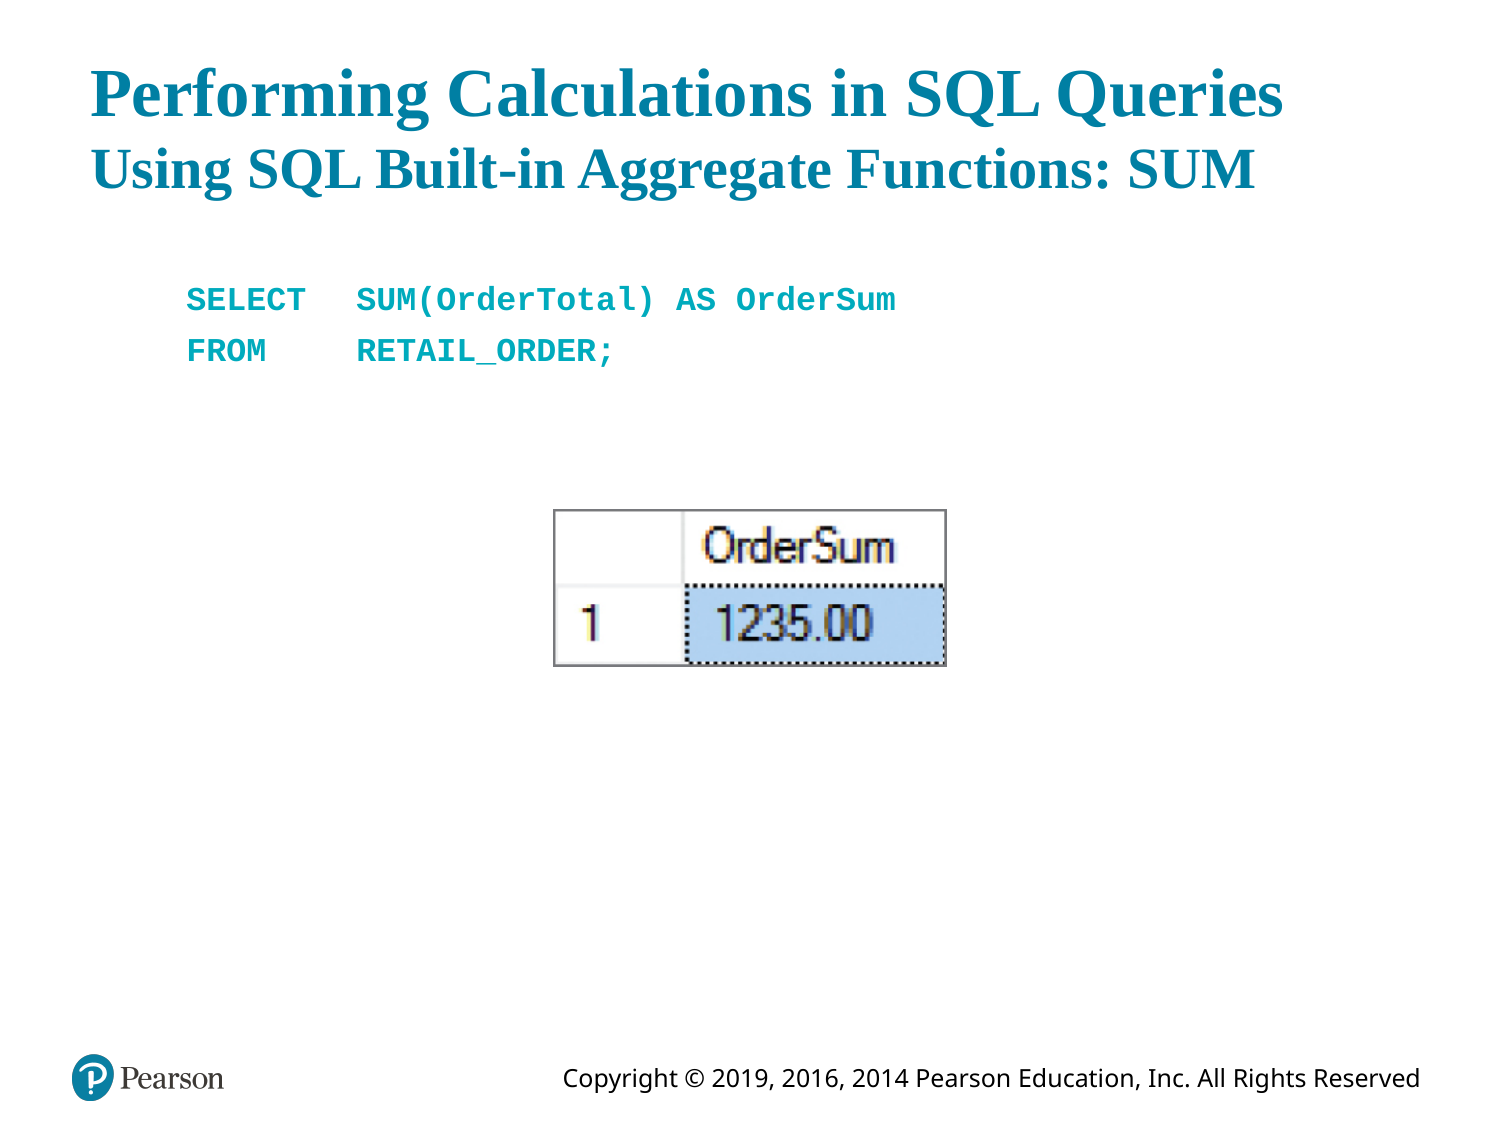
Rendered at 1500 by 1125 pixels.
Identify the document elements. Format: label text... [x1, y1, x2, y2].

title Performing Calculations in SQL Queries Using SQL Built-in Aggregate Functions: SUM [75, 35, 1425, 216]
picture [553, 509, 947, 668]
picture [98, 1054, 224, 1101]
list SELECT SUM(OrderTotal) AS OrderSum FROM RETAIL_ORDER; [75, 262, 1425, 1005]
picture [72, 1054, 88, 1070]
picture [72, 1087, 83, 1101]
picture [80, 1063, 106, 1088]
